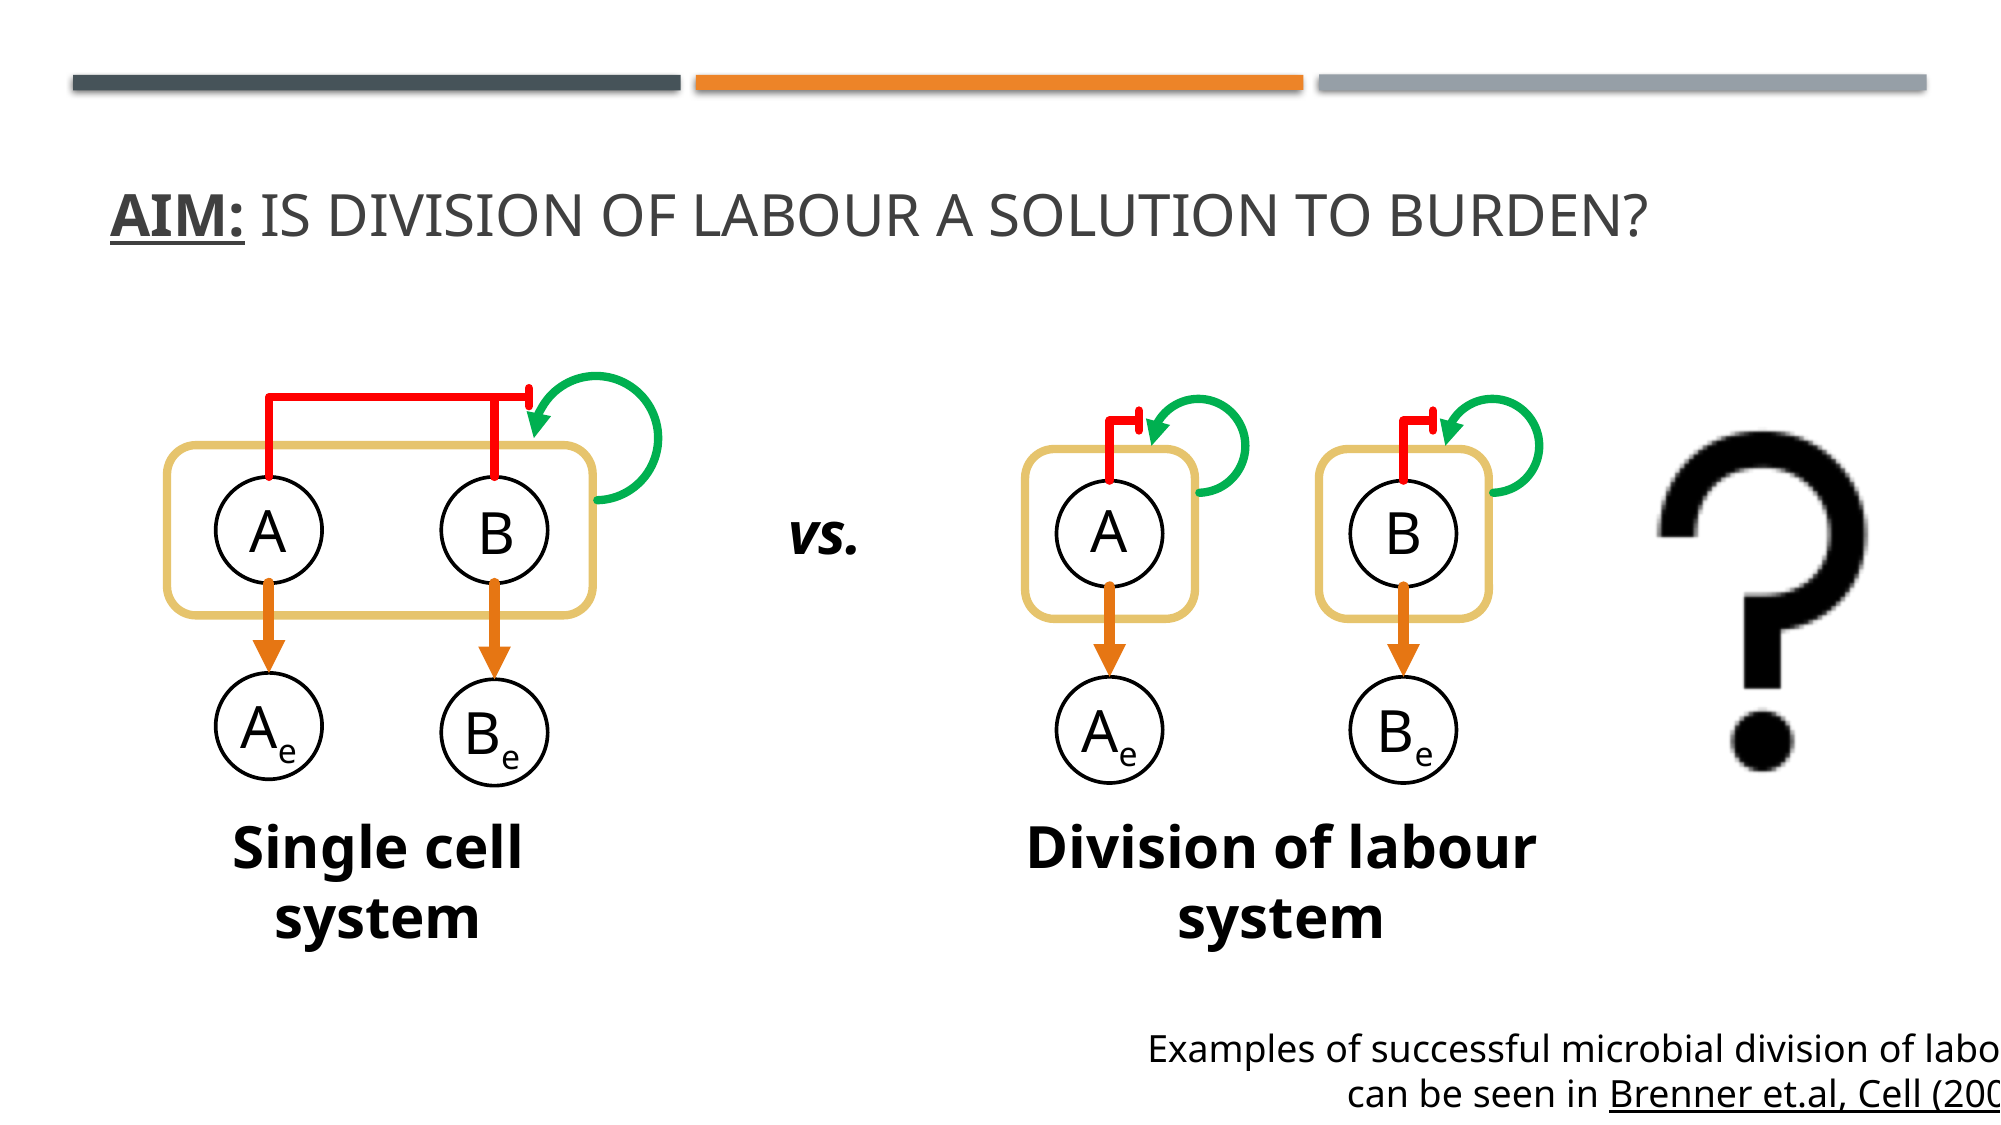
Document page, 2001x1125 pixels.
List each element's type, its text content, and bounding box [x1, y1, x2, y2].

title AIM: IS Division of labour a solution to burden? [95, 115, 1905, 311]
text_box Division of labour system [1010, 802, 1553, 958]
text_box vs. [773, 488, 877, 574]
picture [1541, 381, 1983, 823]
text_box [1318, 398, 1535, 784]
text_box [1024, 398, 1246, 784]
text_box Examples of successful microbial division of labour can be seen in Brenner et.al, Cell (2008) [1132, 1017, 2000, 1123]
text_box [166, 375, 659, 787]
text_box Single cell system [217, 802, 540, 958]
